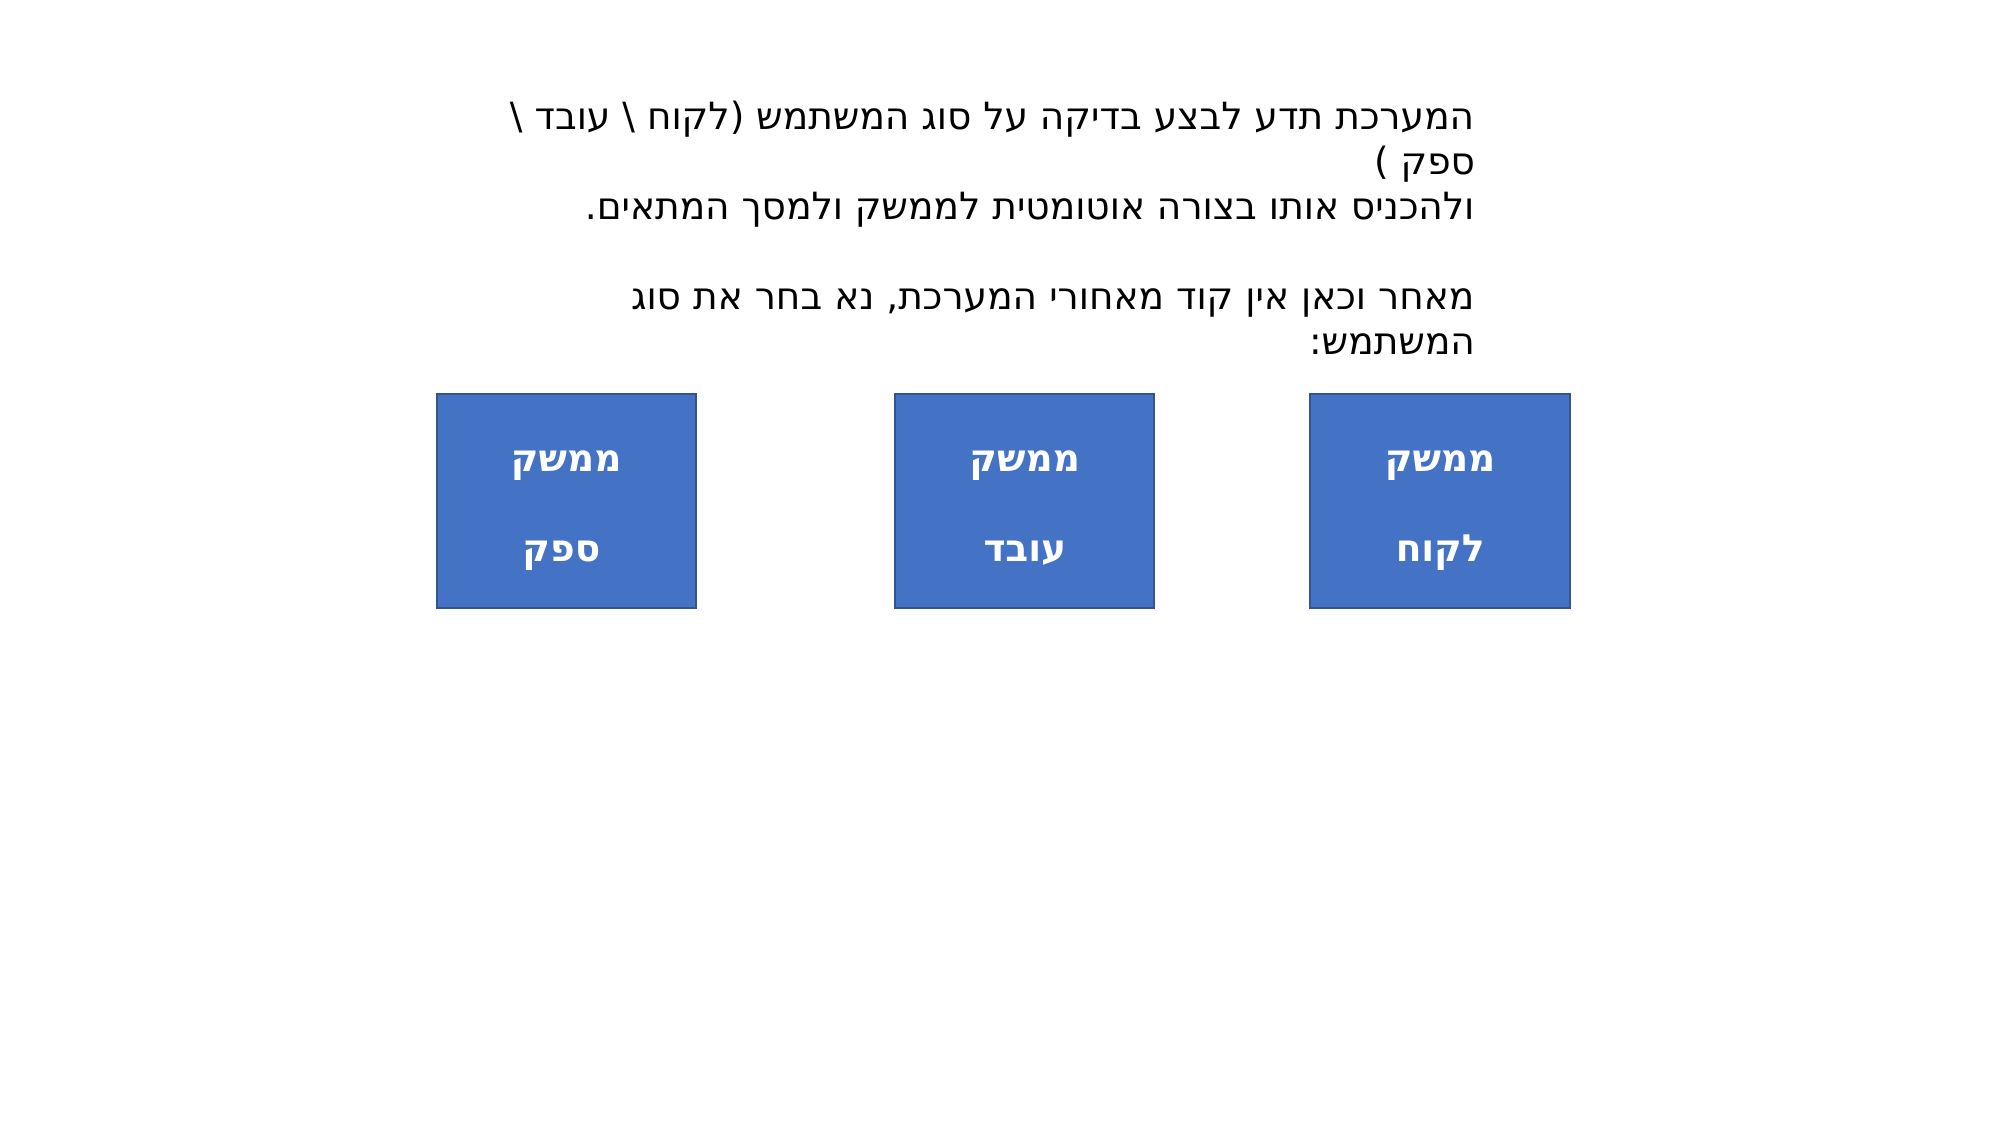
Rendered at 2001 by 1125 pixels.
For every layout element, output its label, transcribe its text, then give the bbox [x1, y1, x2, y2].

text_box ממשק לקוח [1309, 393, 1571, 609]
text_box [894, 393, 1155, 609]
text_box המערכת תדע לבצע בדיקה על סוג המשתמש (לקוח \ עובד \ ספק ) ולהכניס אותו בצורה אוטומטית לממשק ולמסך המתאים. מאחר וכאן אין קוד מאחורי המערכת, נא בחר את סוג המשתמש: [489, 85, 1490, 370]
text_box [436, 393, 697, 609]
